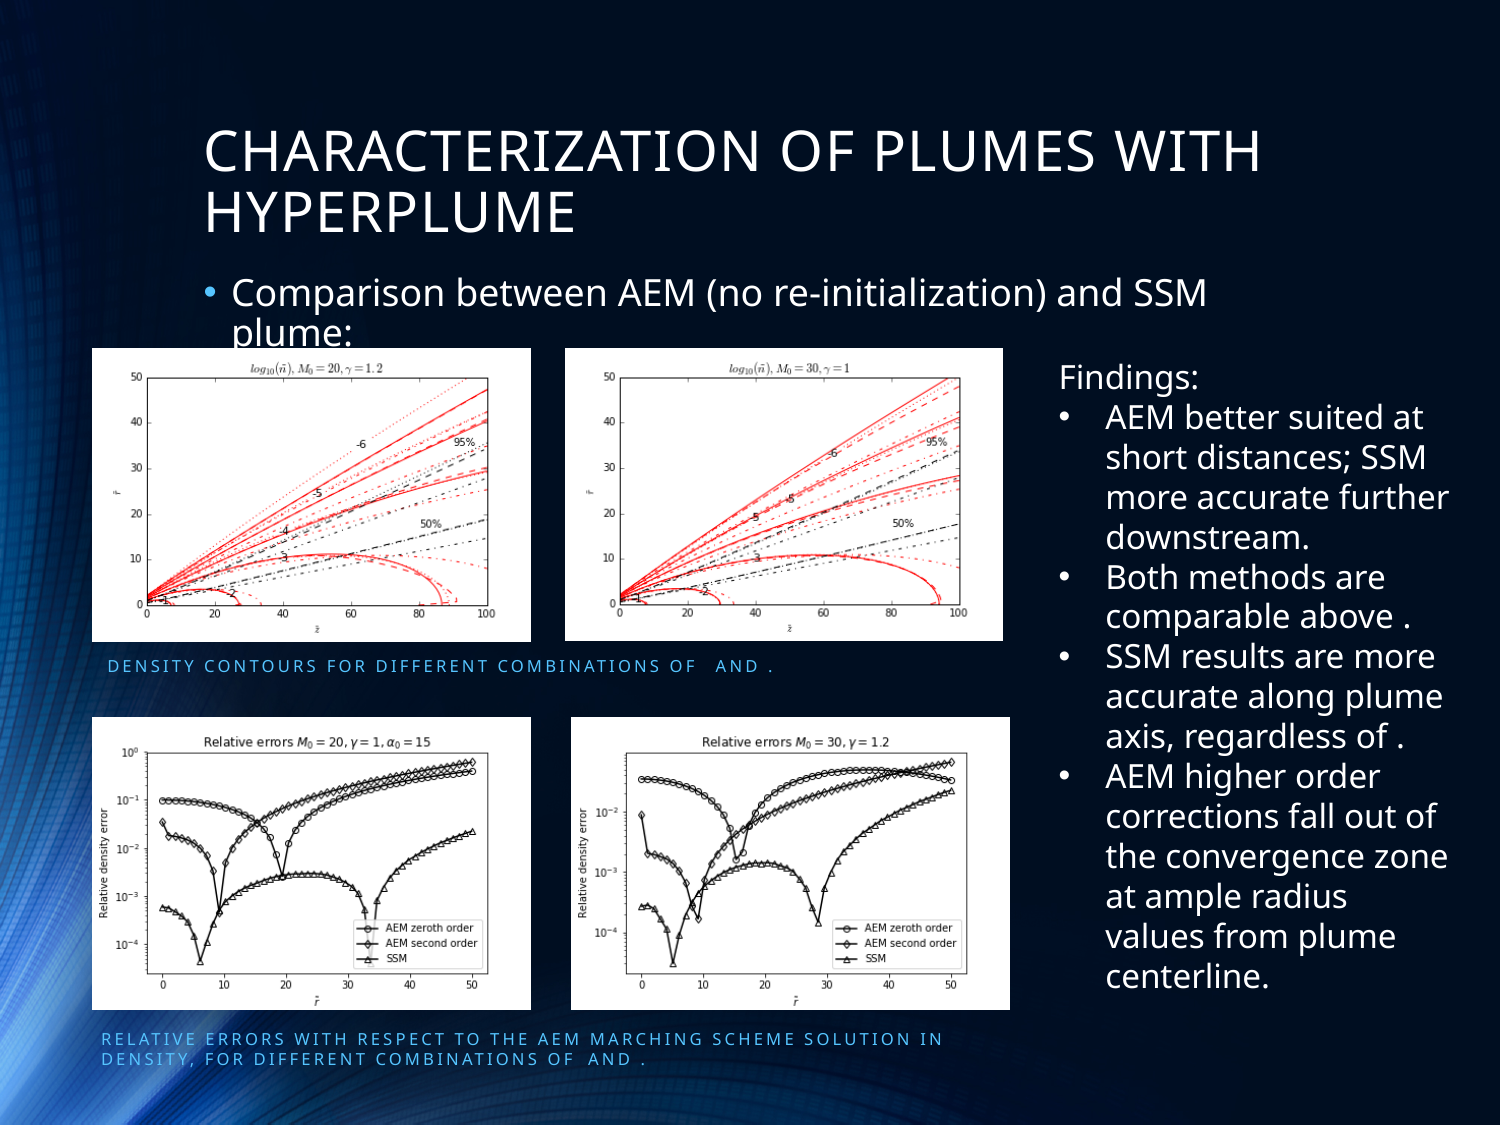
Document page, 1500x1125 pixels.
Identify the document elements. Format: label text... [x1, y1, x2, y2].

picture [0, 0, 1500, 1125]
title CHARACTERIZATION OF PLUMES WITH HYPERPLUME [188, 26, 1314, 252]
list Comparison between AEM (no re-initialization) and SSM plume: [188, 266, 1313, 773]
